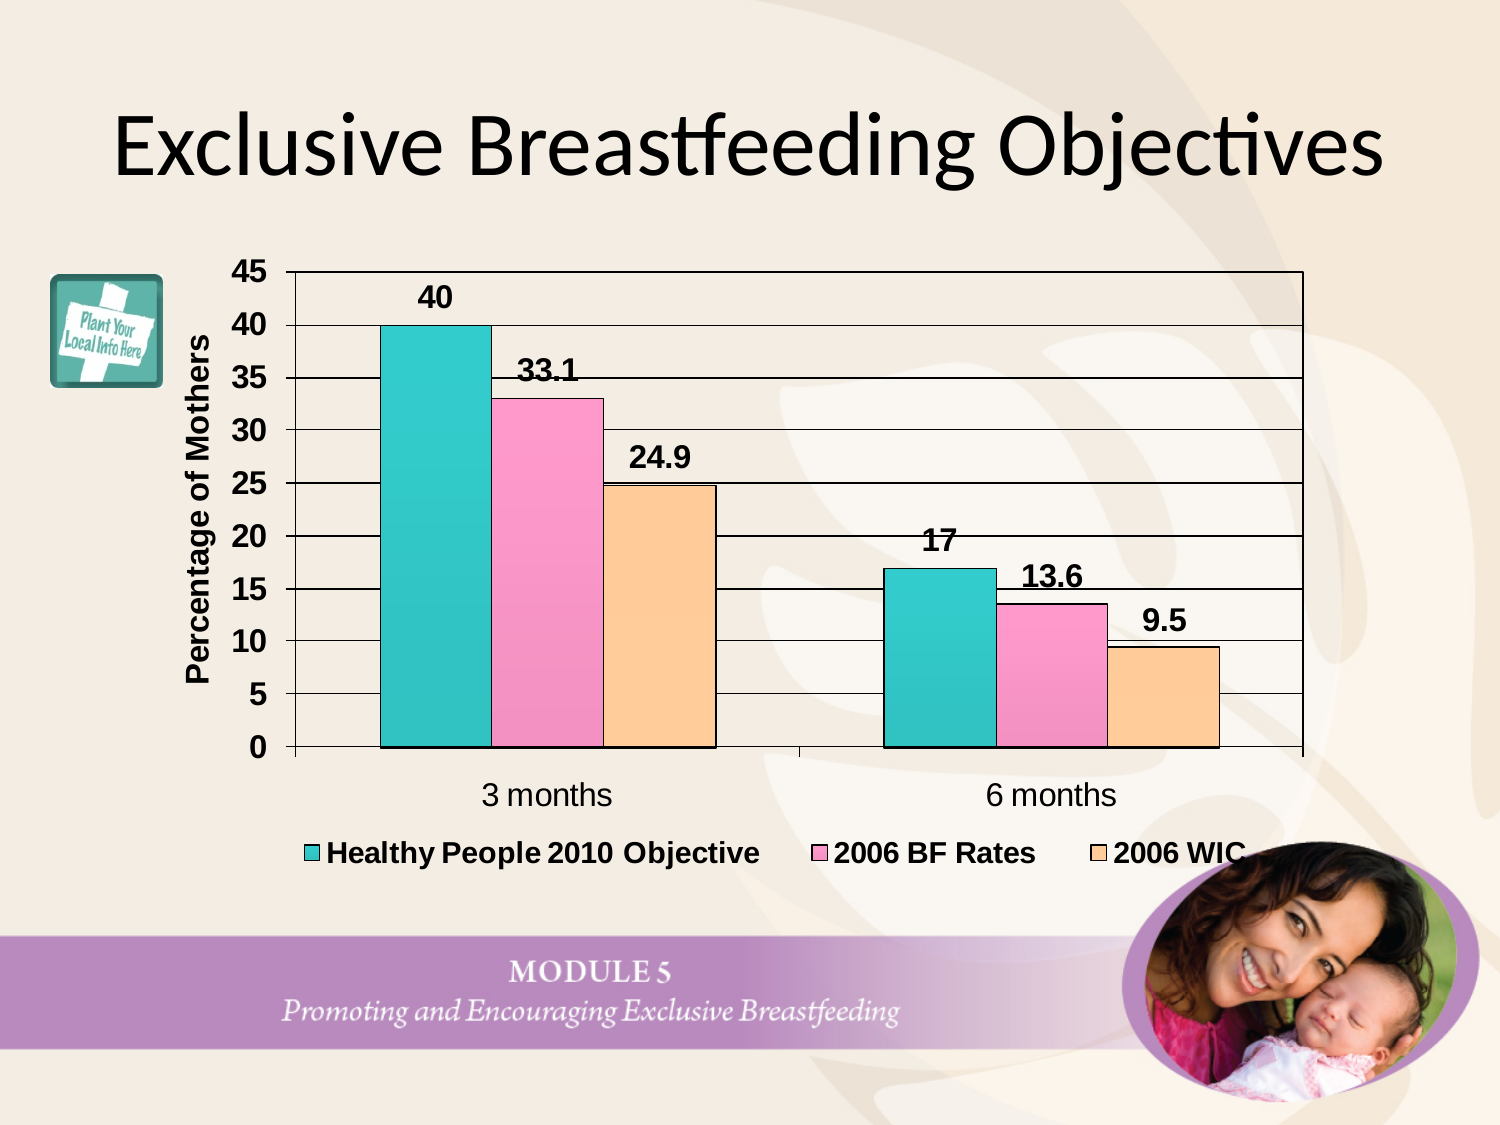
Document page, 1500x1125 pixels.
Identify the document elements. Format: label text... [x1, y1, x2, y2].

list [149, 112, 1323, 894]
picture [0, 0, 1500, 1125]
title Exclusive Breastfeeding Objectives [75, 45, 1425, 233]
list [49, 274, 163, 388]
